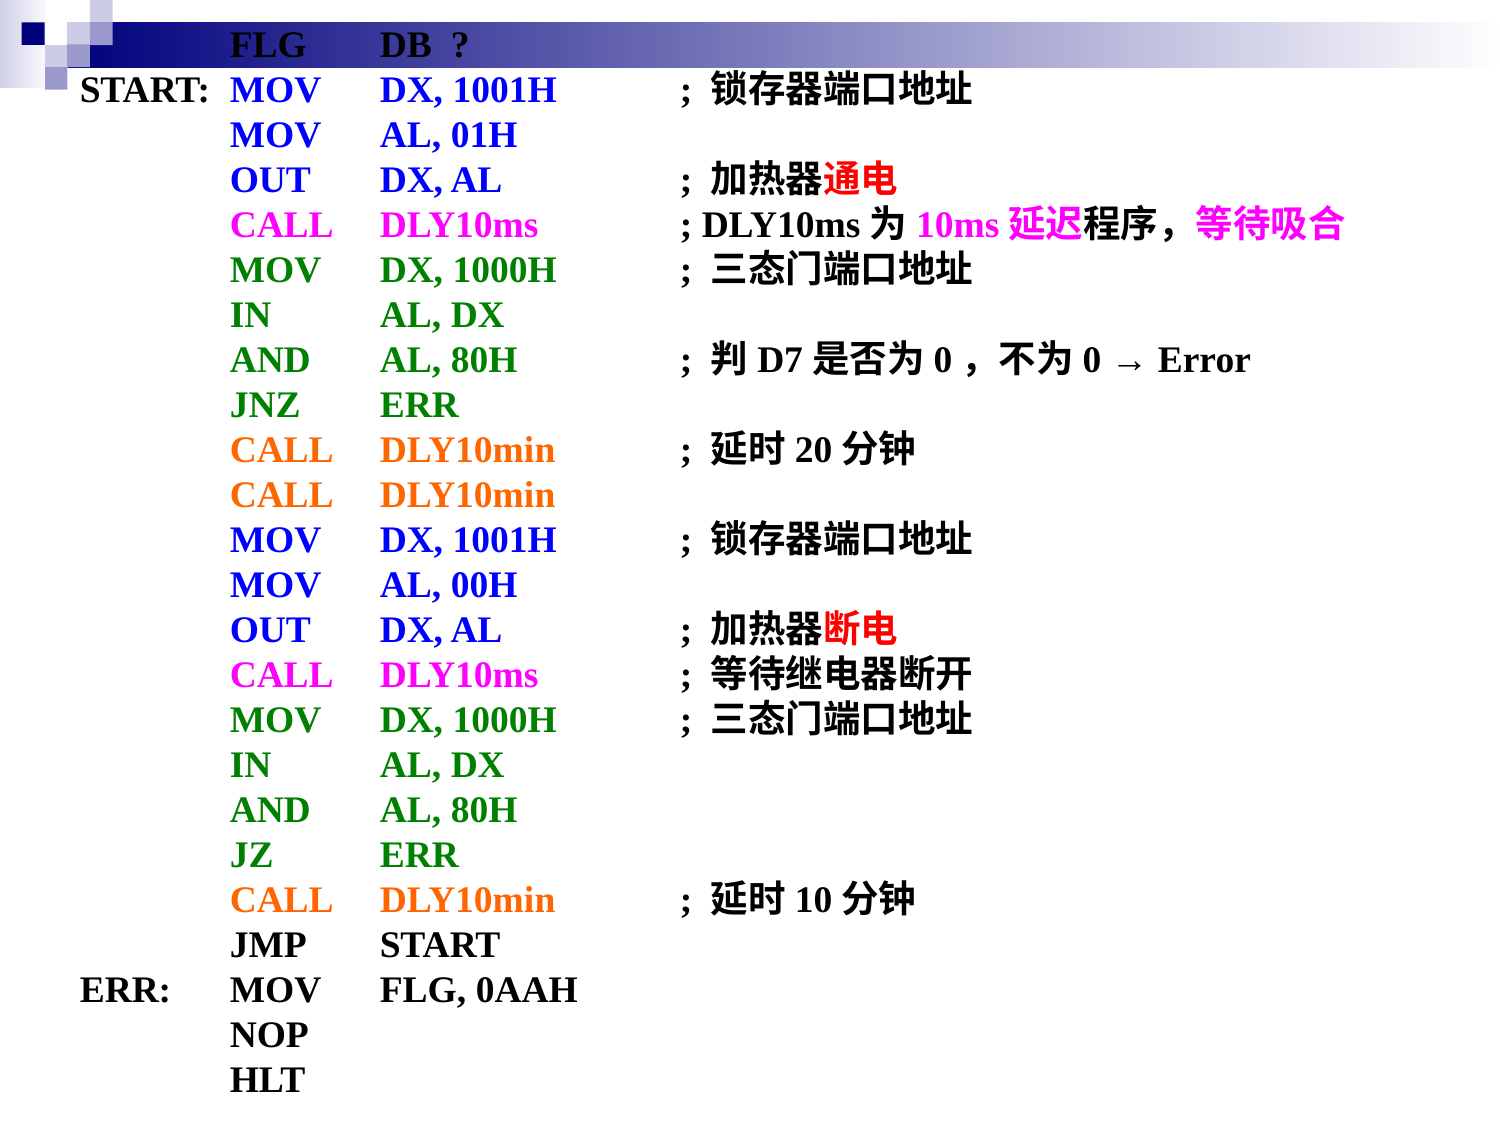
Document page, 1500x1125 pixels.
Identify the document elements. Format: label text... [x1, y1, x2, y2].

list FLG DB ? START: MOV DX, 1001H ; 锁存器端口地址 MOV AL, 01H OUT DX, AL ; 加热器通电 CALL DLY10ms ; DLY10ms为10ms延迟程序，等待吸合 MOV DX, 1000H ; 三态门端口地址 IN AL, DX AND AL, 80H ; 判D7是否为0，不为0 → Error JNZ ERR CALL DLY10min ; 延时20分钟 CALL DLY10min MOV DX, 1001H ; 锁存器端口地址 MOV AL, 00H OUT DX, AL ; 加热器断电 CALL DLY10ms ; 等待继电器断开 MOV DX, 1000H ; 三态门端口地址 IN AL, DX AND AL, 80H JZ ERR CALL DLY10min ; 延时10分钟 JMP START ERR: MOV FLG, 0AAH NOP HLT [64, 12, 1460, 1115]
